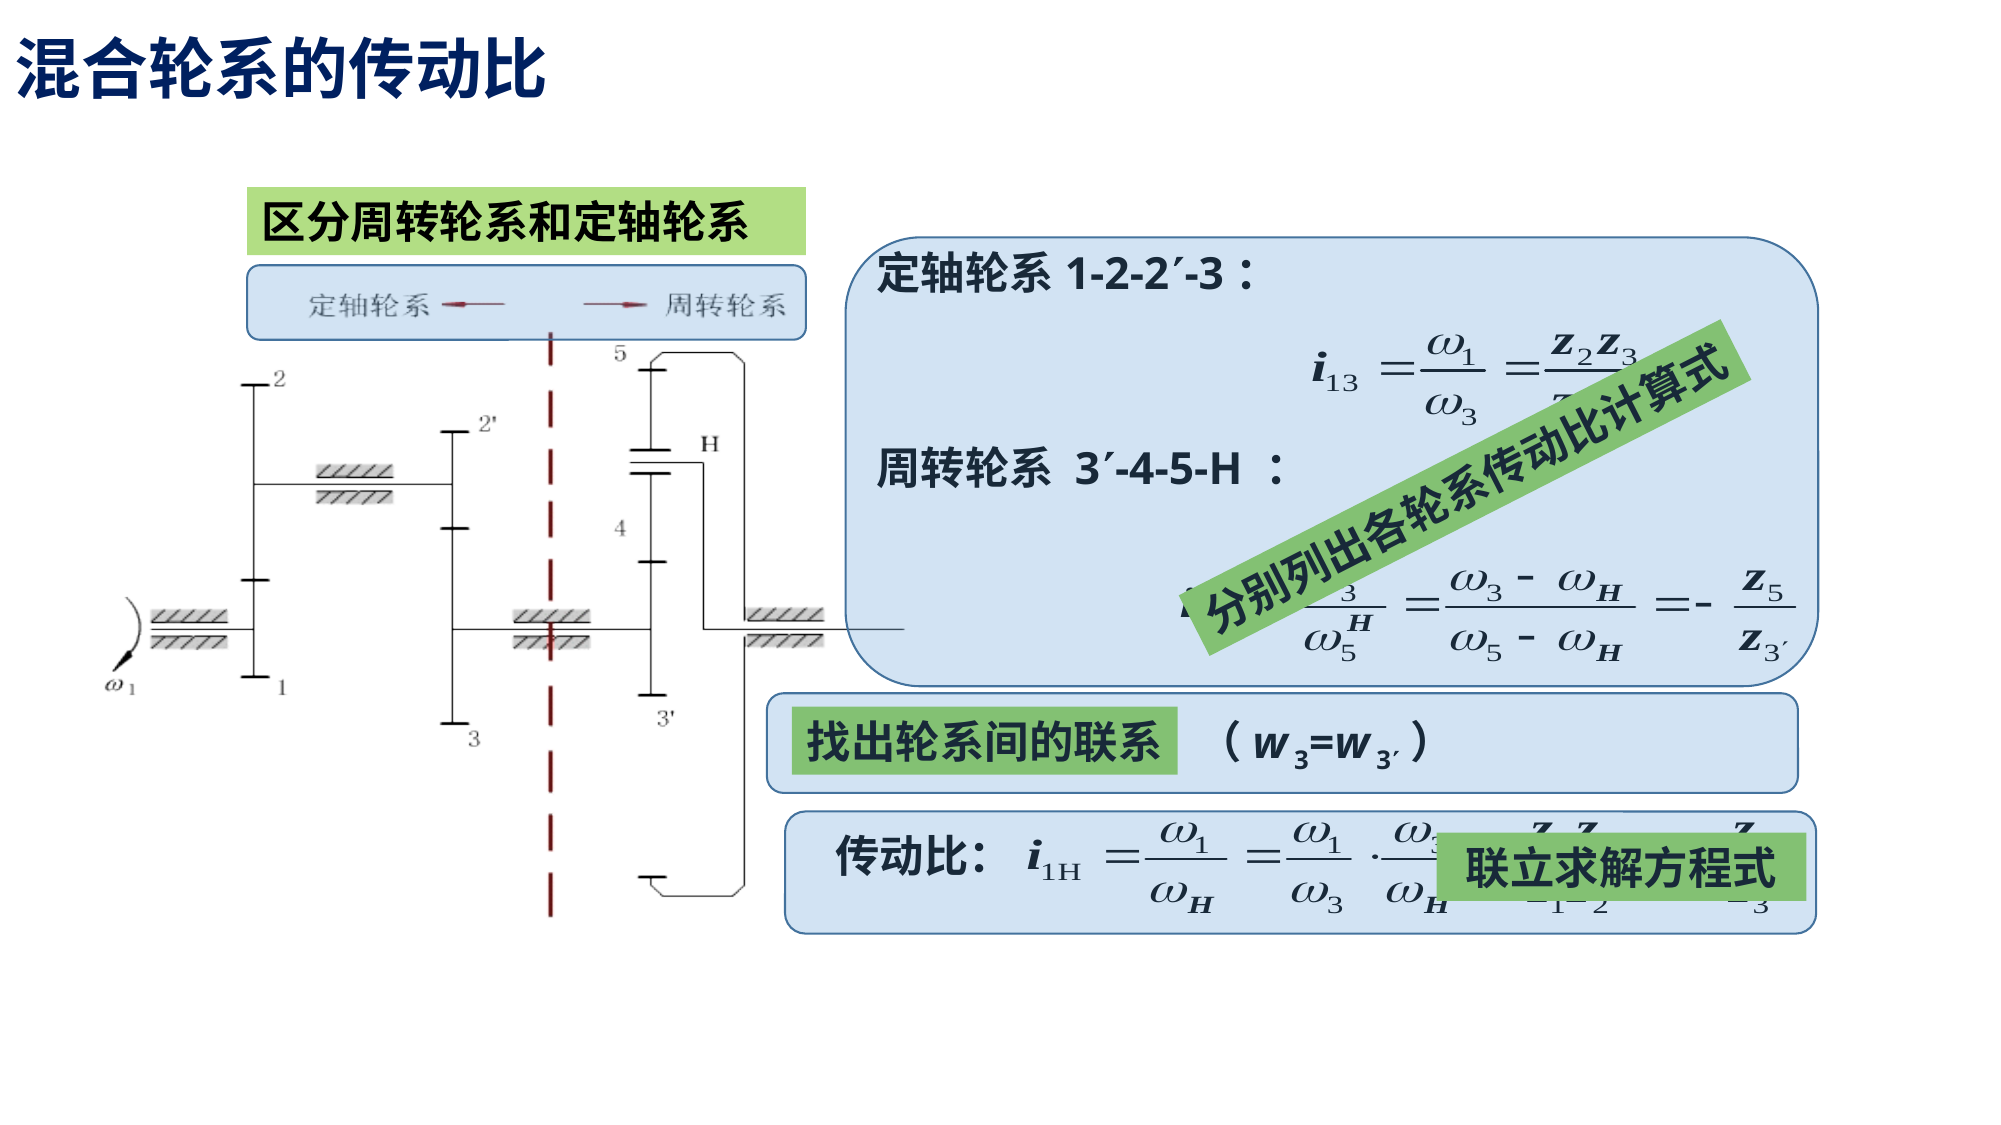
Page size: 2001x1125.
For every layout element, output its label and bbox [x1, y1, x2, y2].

picture [80, 272, 956, 939]
text_box [0, 19, 1820, 940]
